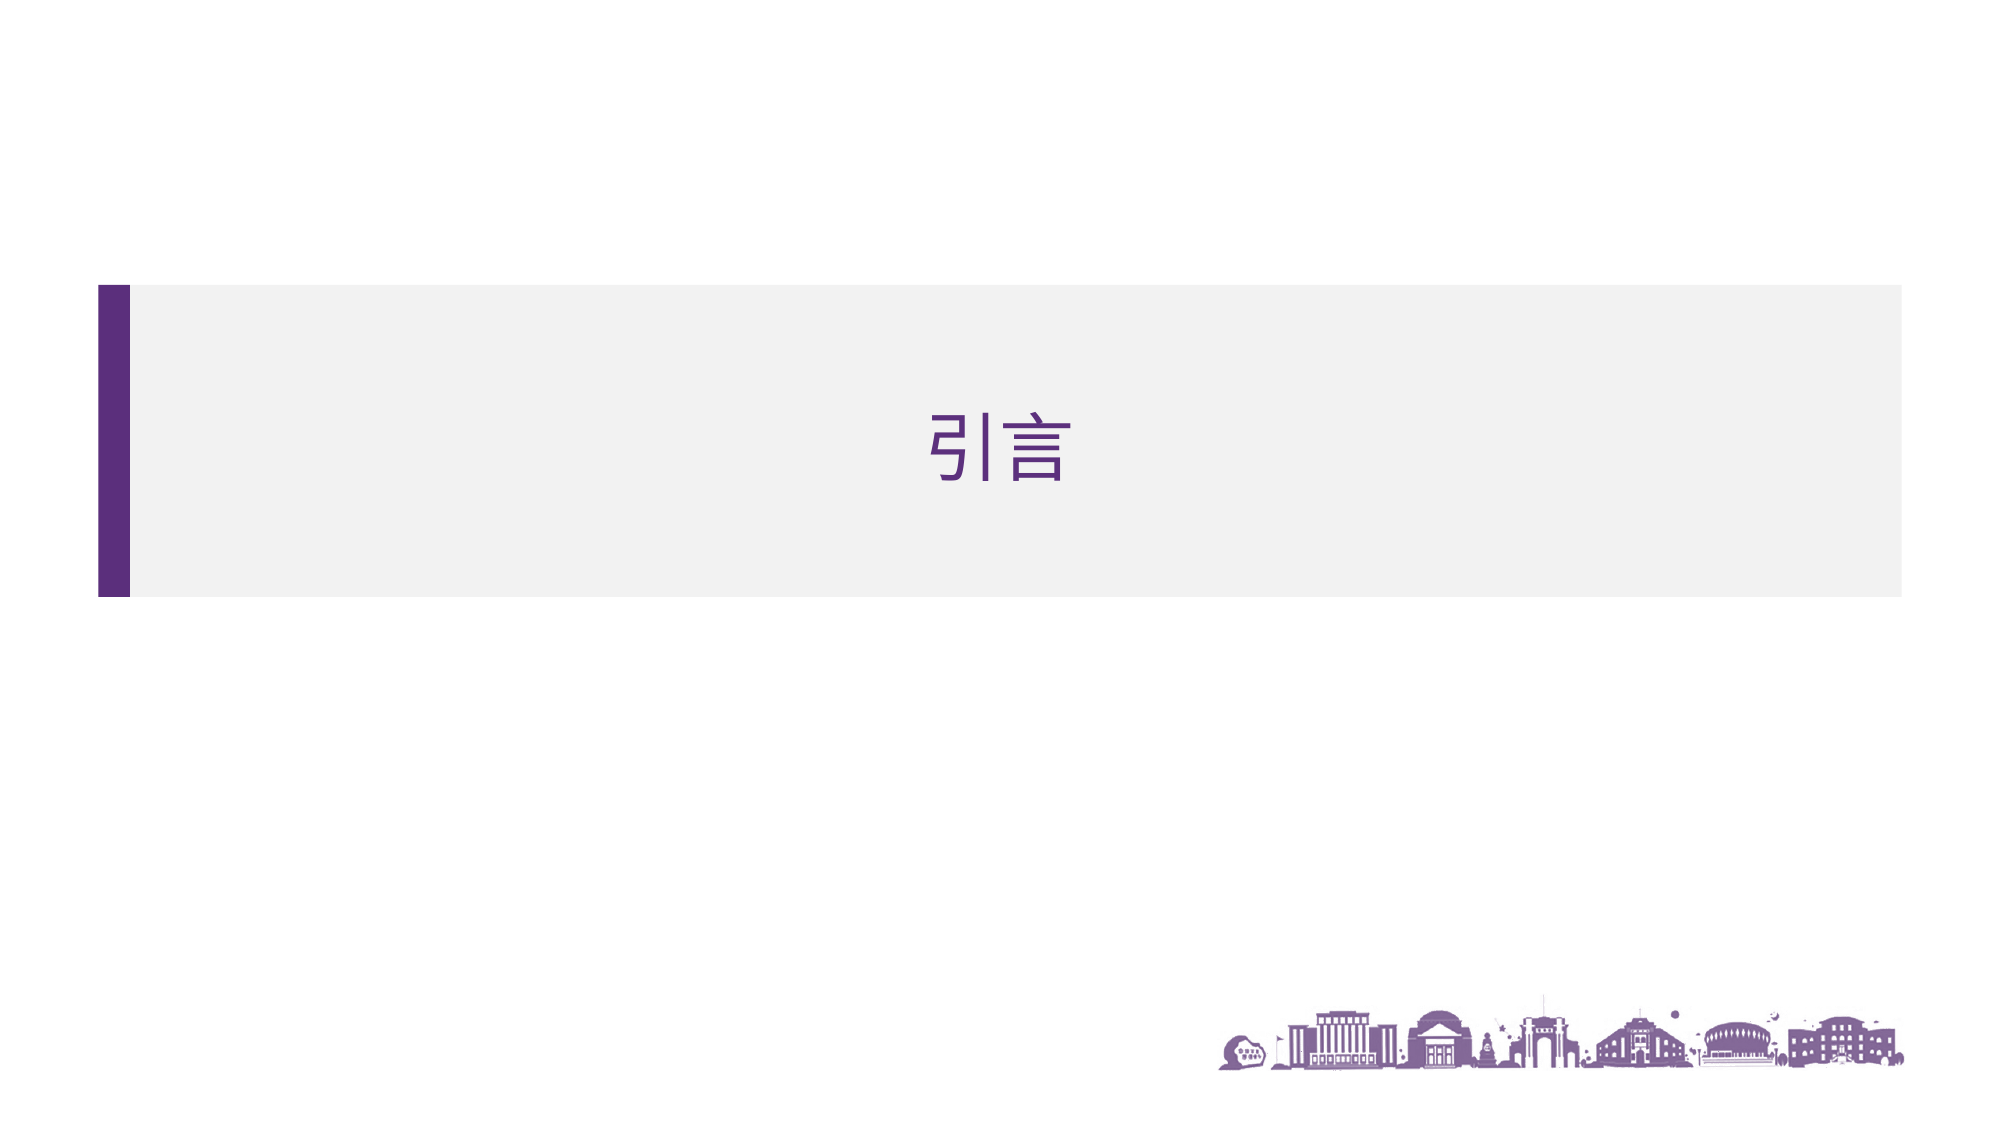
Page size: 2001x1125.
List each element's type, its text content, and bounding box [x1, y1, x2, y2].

title 引言 [157, 332, 1842, 559]
